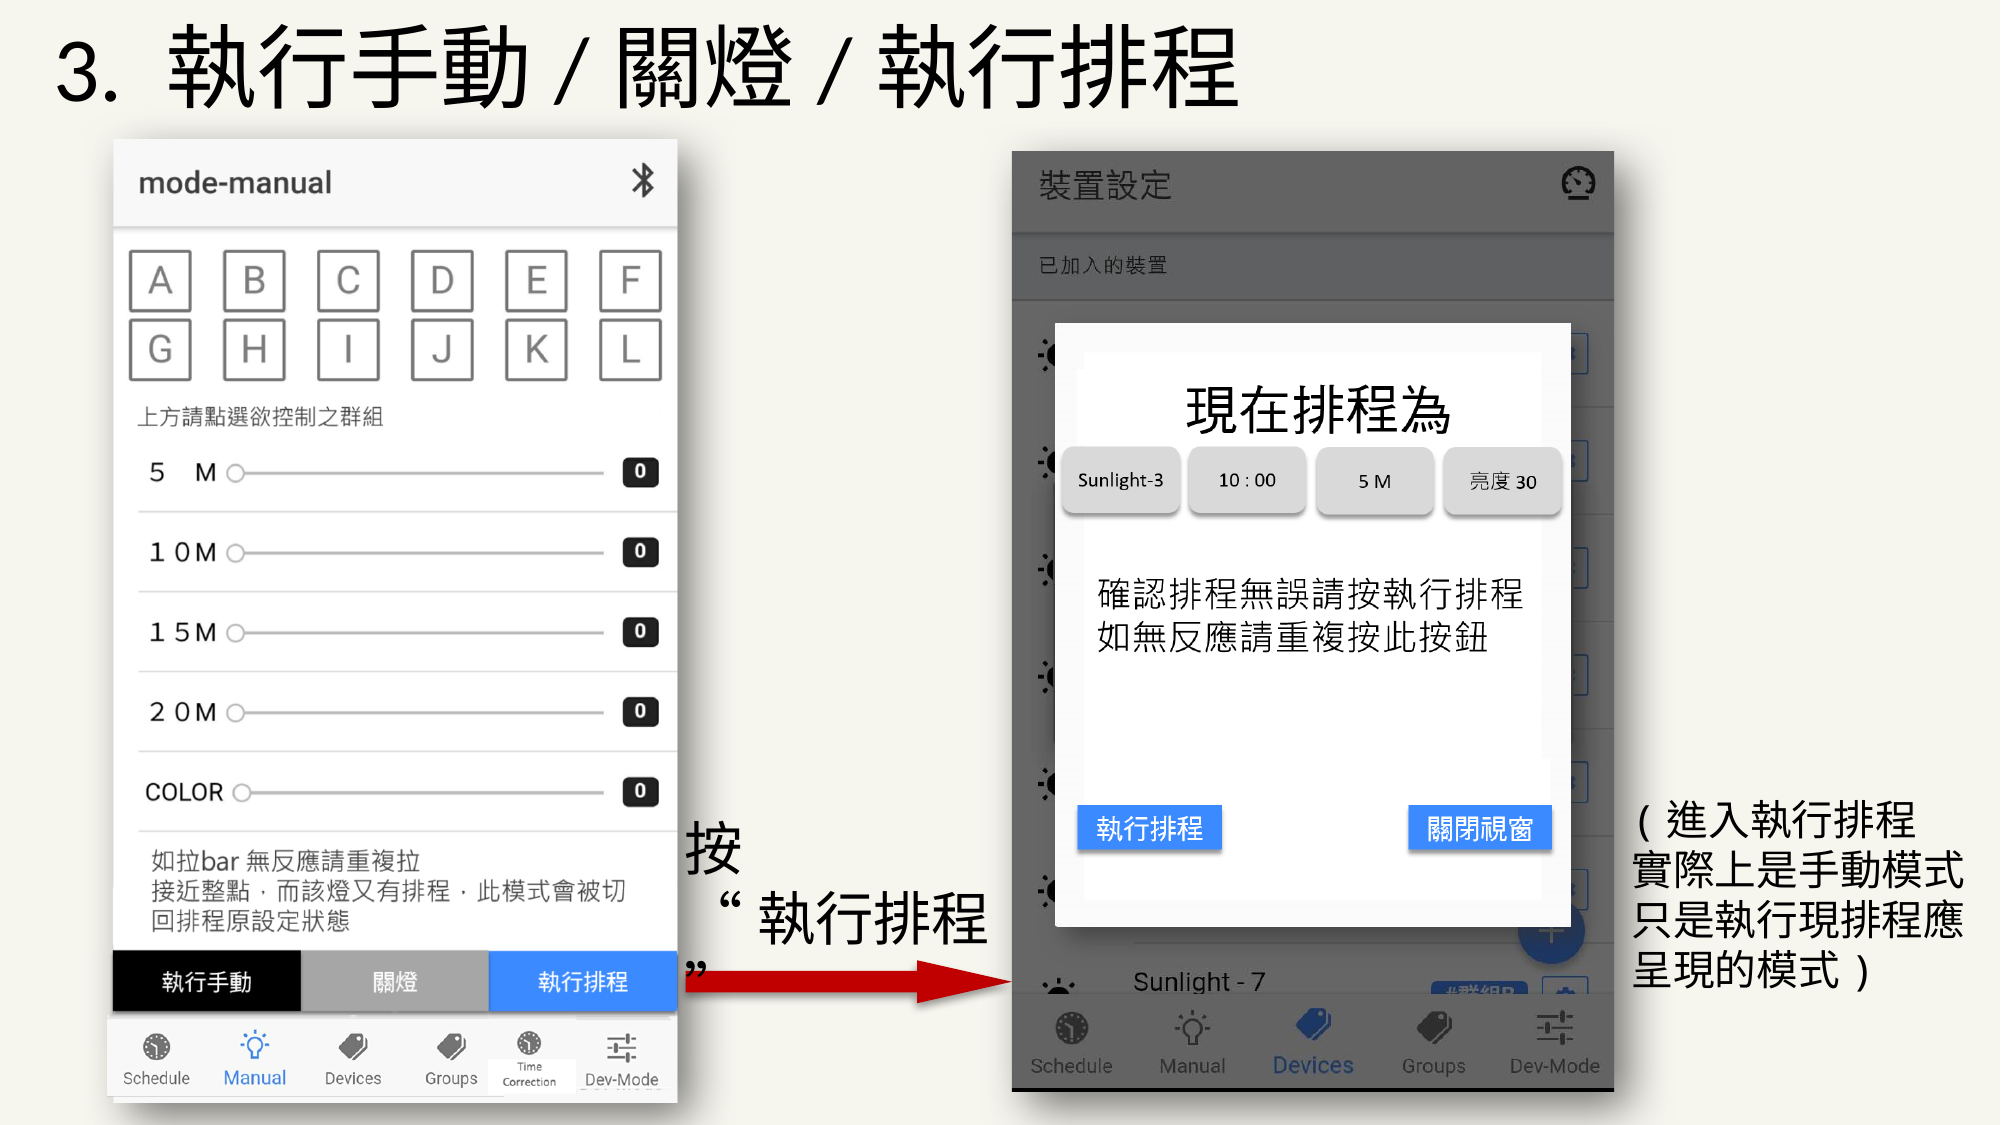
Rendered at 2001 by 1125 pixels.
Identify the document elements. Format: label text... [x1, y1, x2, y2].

text_box 按 “執行排程” [682, 804, 995, 1030]
picture [1011, 151, 1617, 1092]
text_box 3. 執行手動/關燈/執行排程 [38, 0, 1764, 180]
picture [107, 139, 682, 1103]
text_box (進入執行排程 實際上是手動模式只是執行現排程應呈現的模式) [1616, 786, 2000, 1001]
